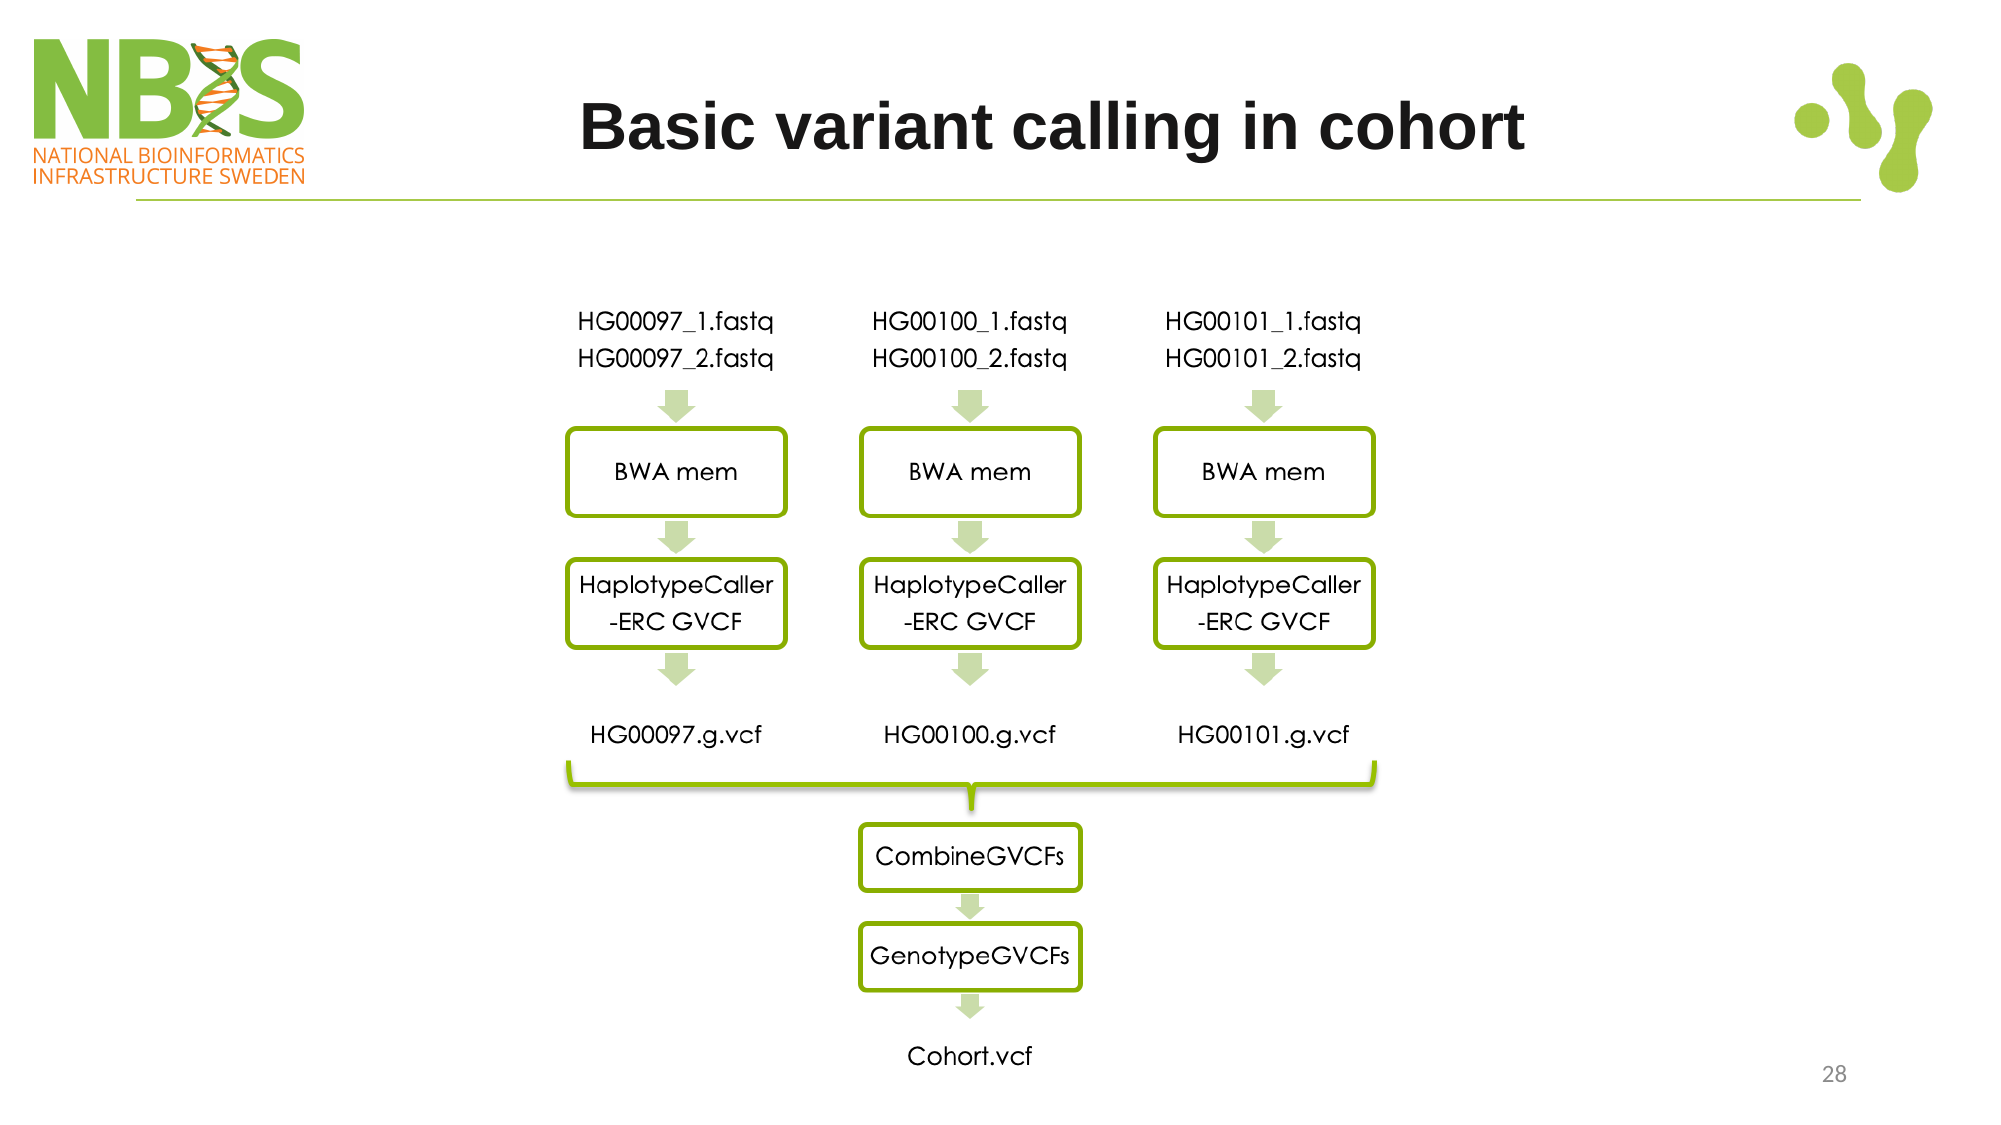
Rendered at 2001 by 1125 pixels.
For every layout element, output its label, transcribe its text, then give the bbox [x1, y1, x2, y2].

picture [527, 258, 1414, 1103]
title Basic variant calling in cohort [404, 59, 1703, 197]
slide_number 28 [1414, 1042, 1863, 1103]
picture [34, 39, 304, 184]
picture [1790, 59, 1935, 196]
